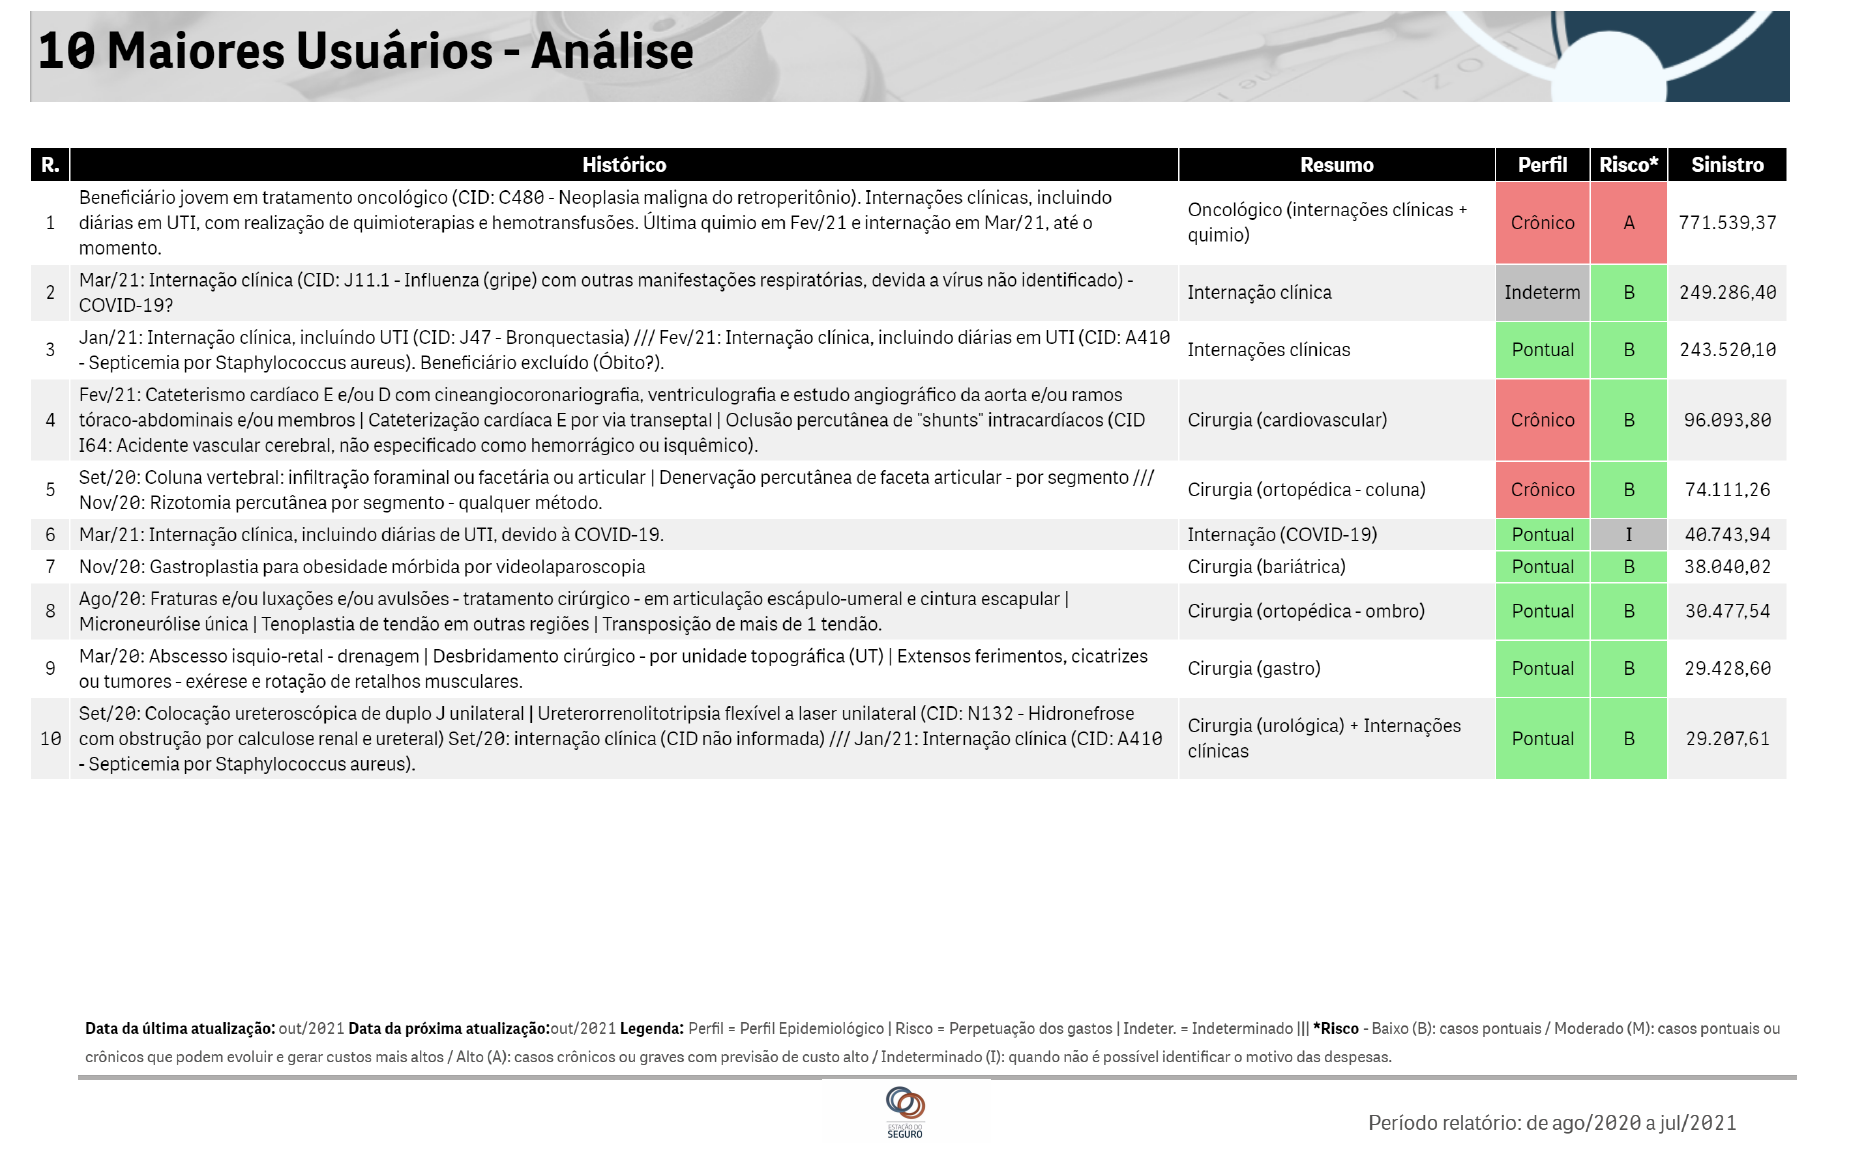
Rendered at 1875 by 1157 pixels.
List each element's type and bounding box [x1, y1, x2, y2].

picture [27, 147, 1798, 1145]
picture [27, 11, 1791, 103]
